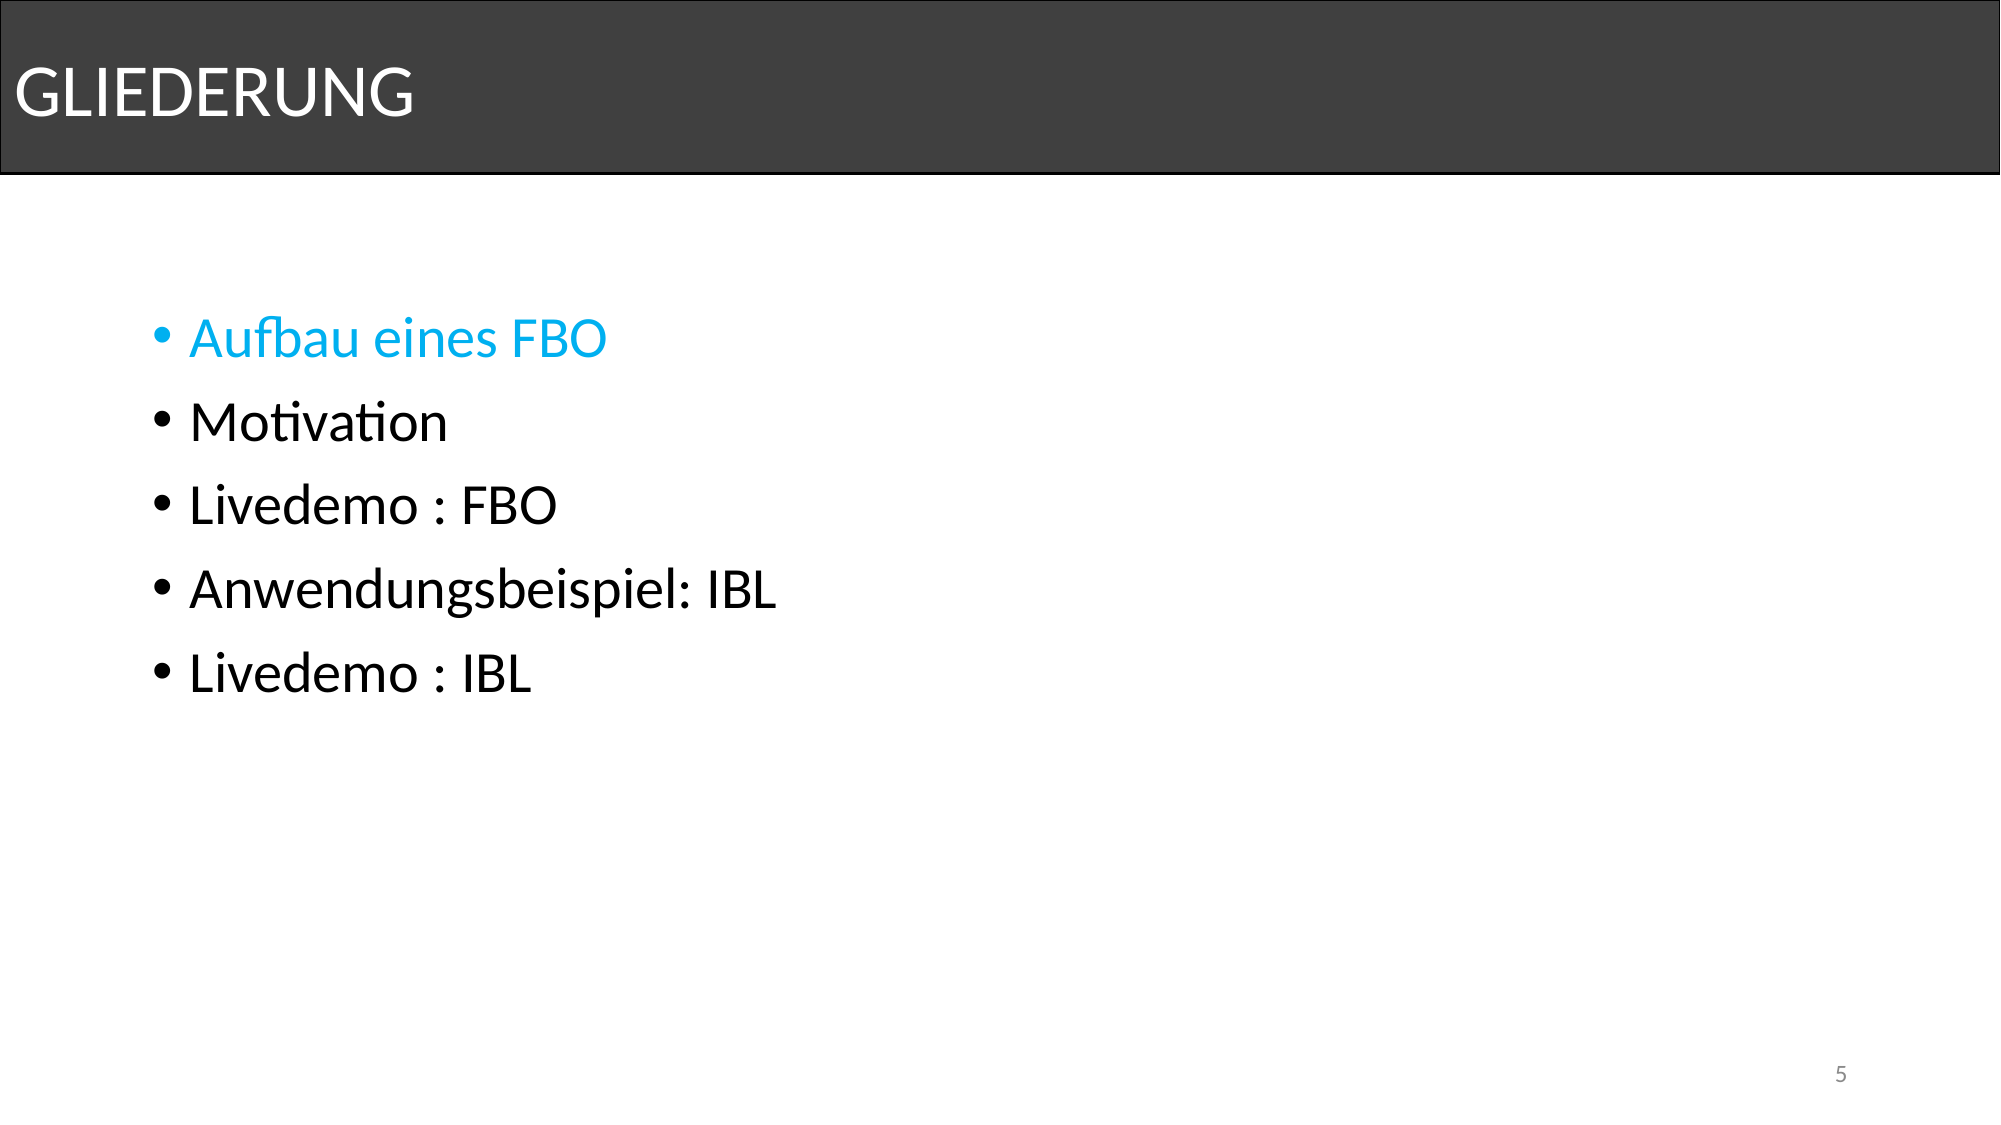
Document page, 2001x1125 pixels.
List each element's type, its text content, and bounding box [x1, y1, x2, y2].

list Aufbau eines FBO Motivation Livedemo : FBO Anwendungsbeispiel: IBL Livedemo : IBL [137, 299, 1863, 1014]
slide_number 5 [1412, 1042, 1863, 1103]
text_box GLIEDERUNG [0, 0, 2000, 175]
